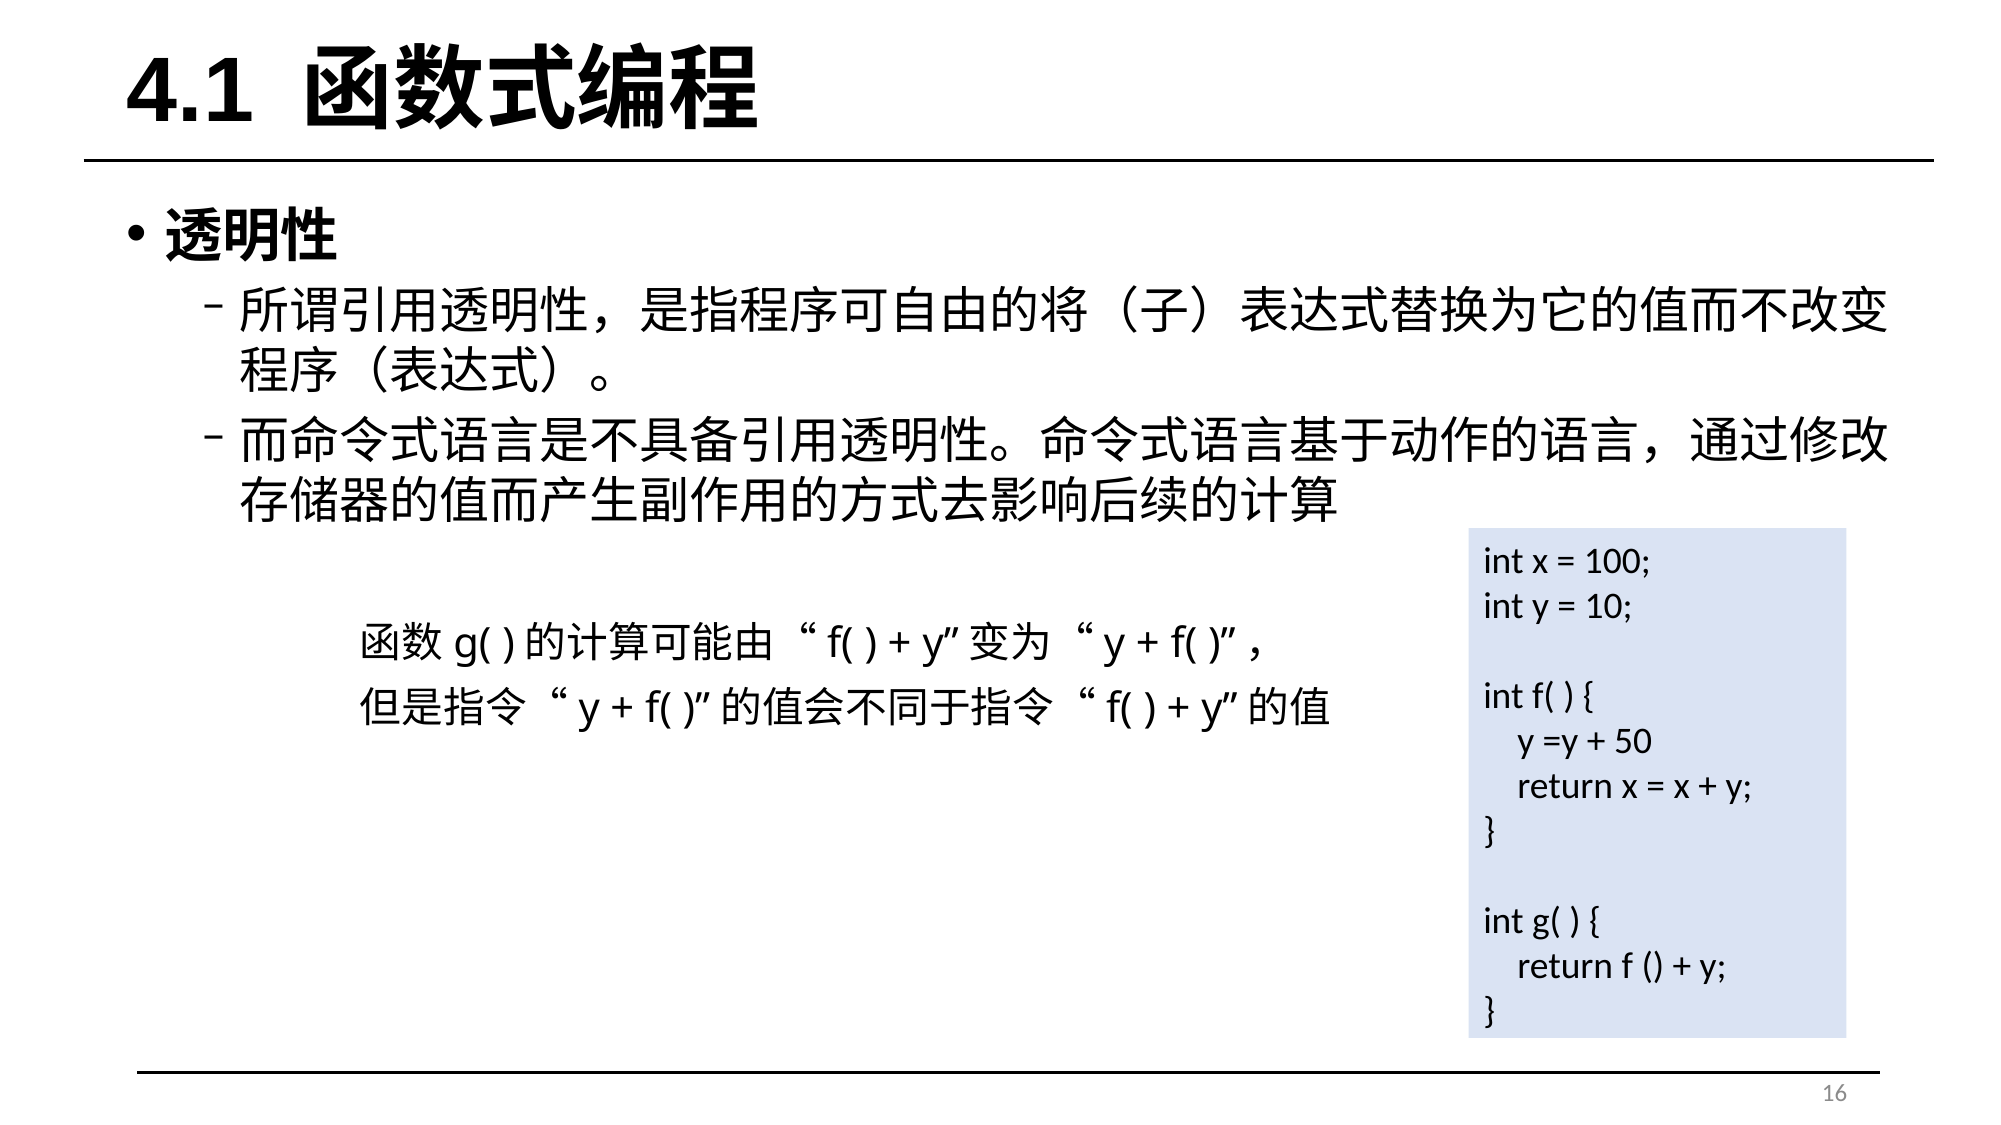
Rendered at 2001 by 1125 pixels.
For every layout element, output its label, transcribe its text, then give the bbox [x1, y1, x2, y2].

text_box 函数g( )的计算可能由“f( ) + y”变为“y + f( )”， 但是指令“y + f( )”的值会不同于指令“f( ) + y”的值 [345, 593, 1347, 738]
title 4.1 函数式编程 [111, 22, 1905, 161]
slide_number 16 [1412, 1072, 1863, 1111]
text_box int x = 100; int y = 10; int f( ) { y =y + 50 return x = x + y; } int g( ) { return f () + y; } [1468, 528, 1847, 1038]
list 透明性 所谓引用透明性，是指程序可自由的将（子）表达式替换为它的值而不改变程序（表达式）。 而命令式语言是不具备引用透明性。命令式语言基于动作的语言，通过修改存储器的值而产生副作用的方式去影响后续的计算 [111, 190, 1905, 1014]
